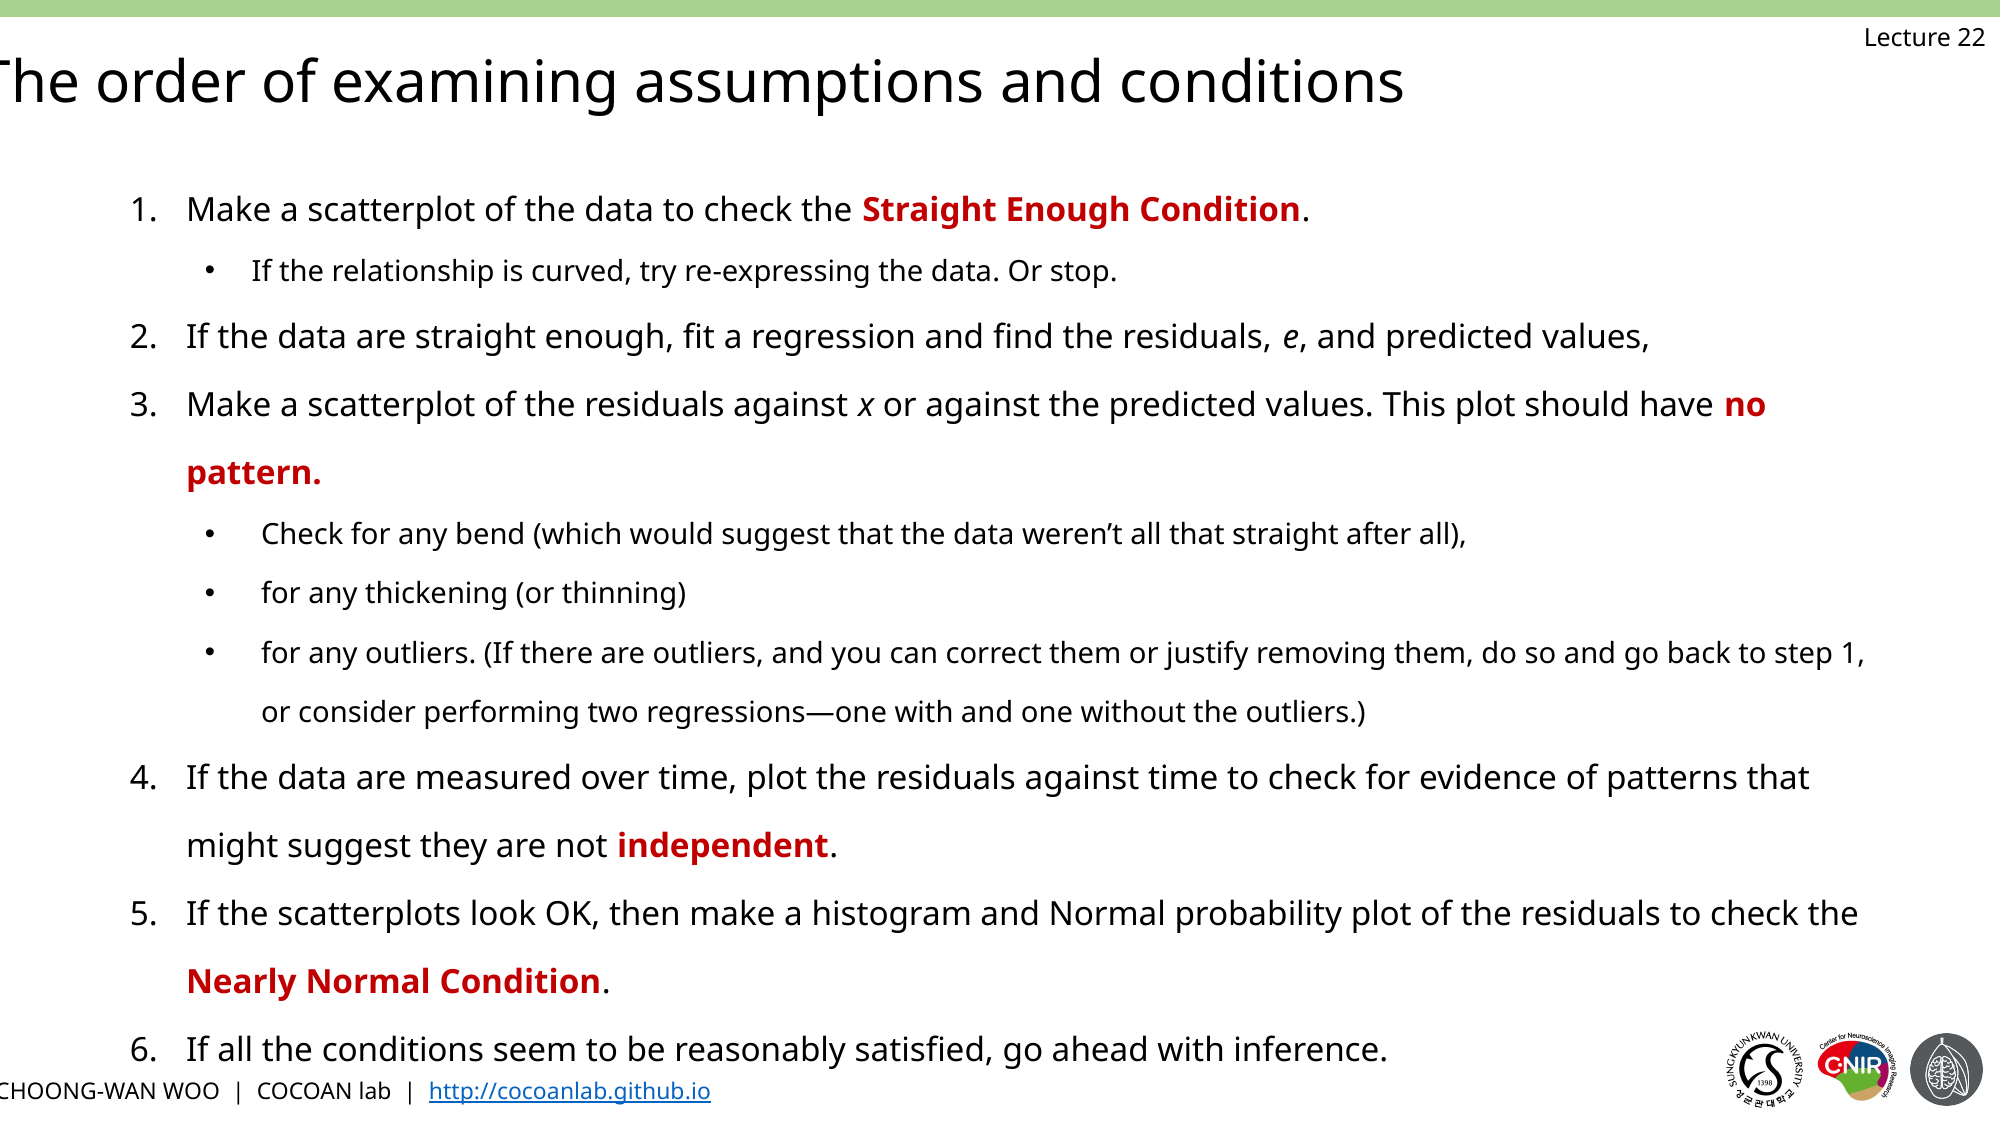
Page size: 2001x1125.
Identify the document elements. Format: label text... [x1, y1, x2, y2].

text_box CHOONG-WAN WOO | COCOAN lab | http://cocoanlab.github.io [0, 1069, 727, 1116]
text_box The order of examining assumptions and conditions [0, 36, 1420, 122]
text_box Lecture 22 [1623, 13, 2000, 59]
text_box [1709, 1014, 1983, 1125]
text_box [0, 0, 2000, 18]
